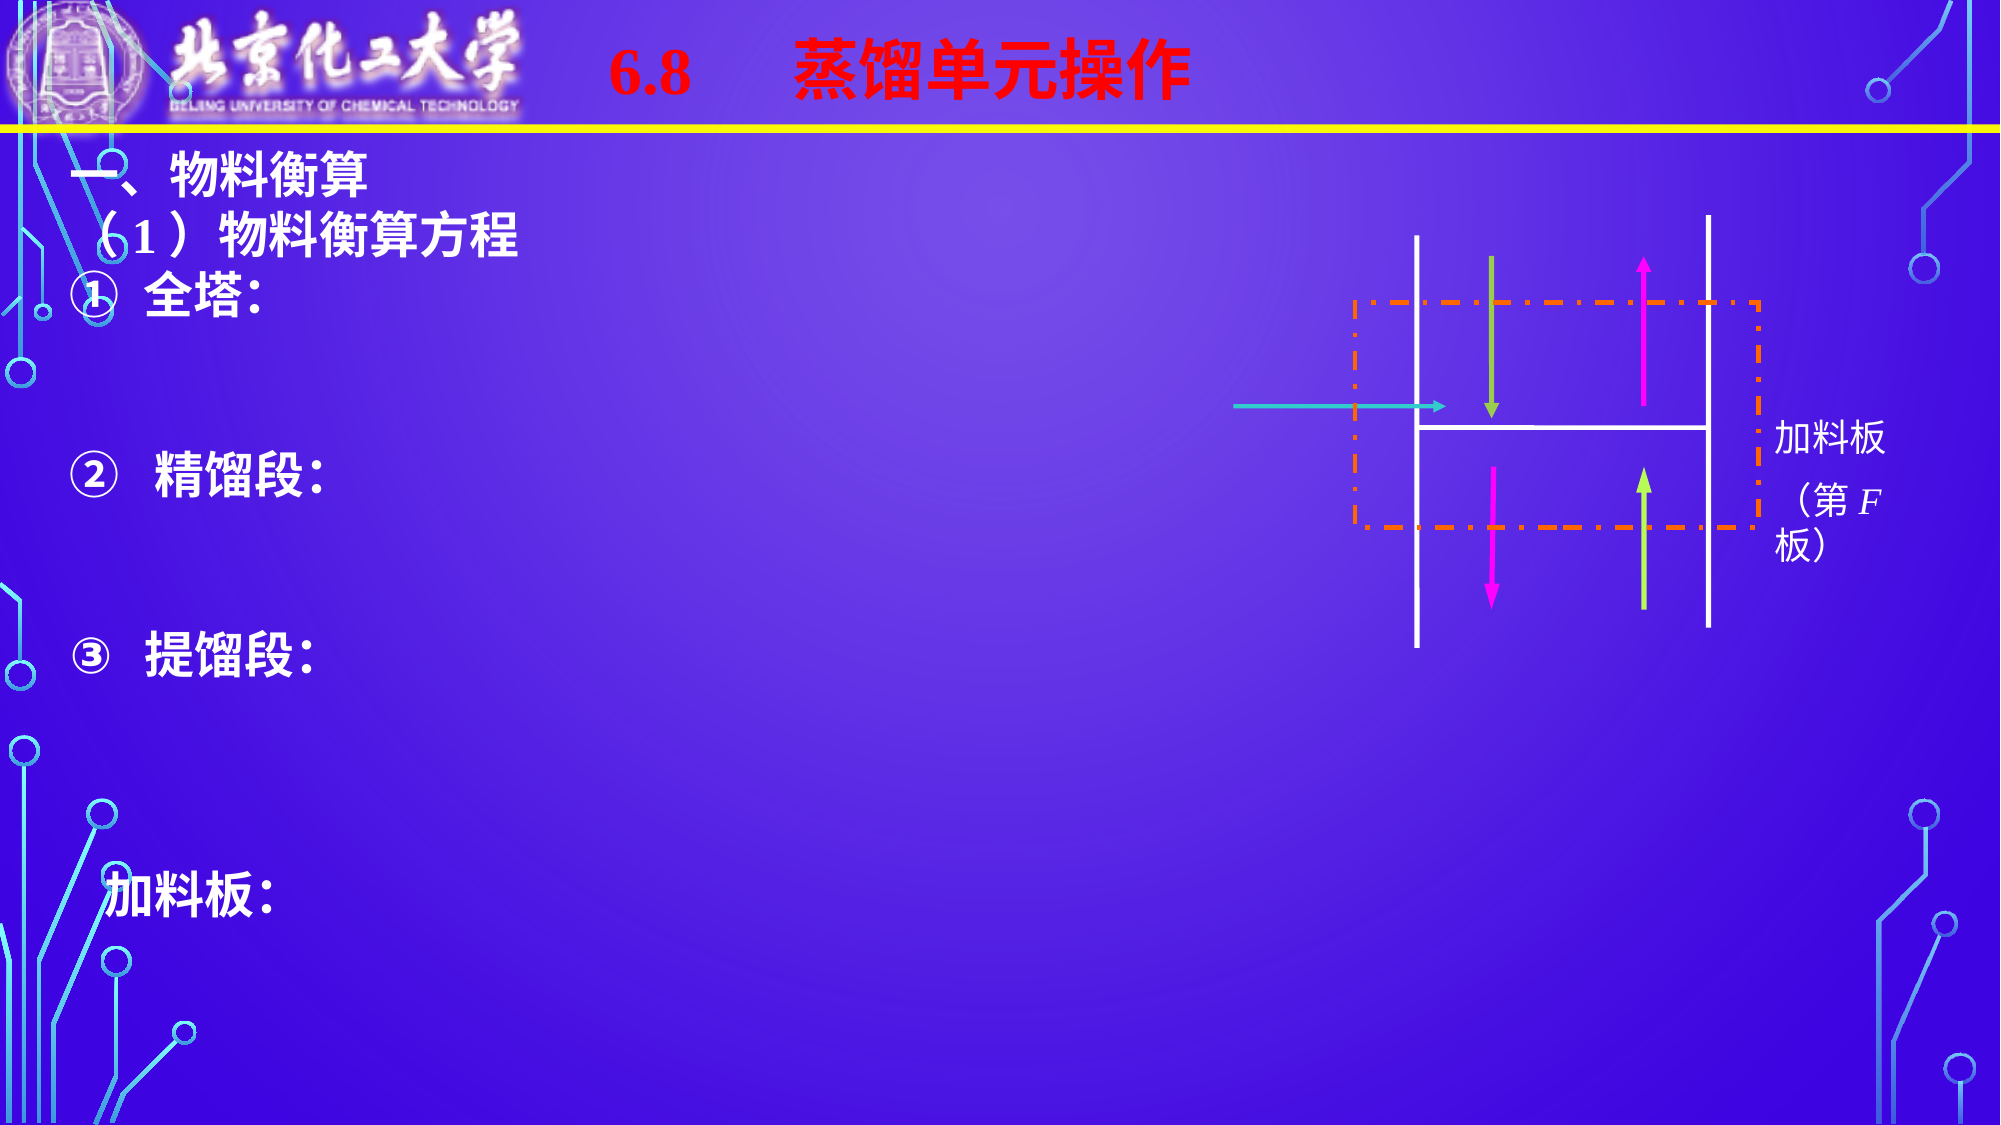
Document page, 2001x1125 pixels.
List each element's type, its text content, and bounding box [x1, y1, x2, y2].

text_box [1189, 153, 1949, 720]
text_box 6.8 蒸馏单元操作 [593, 20, 1411, 116]
picture [5, 0, 531, 124]
